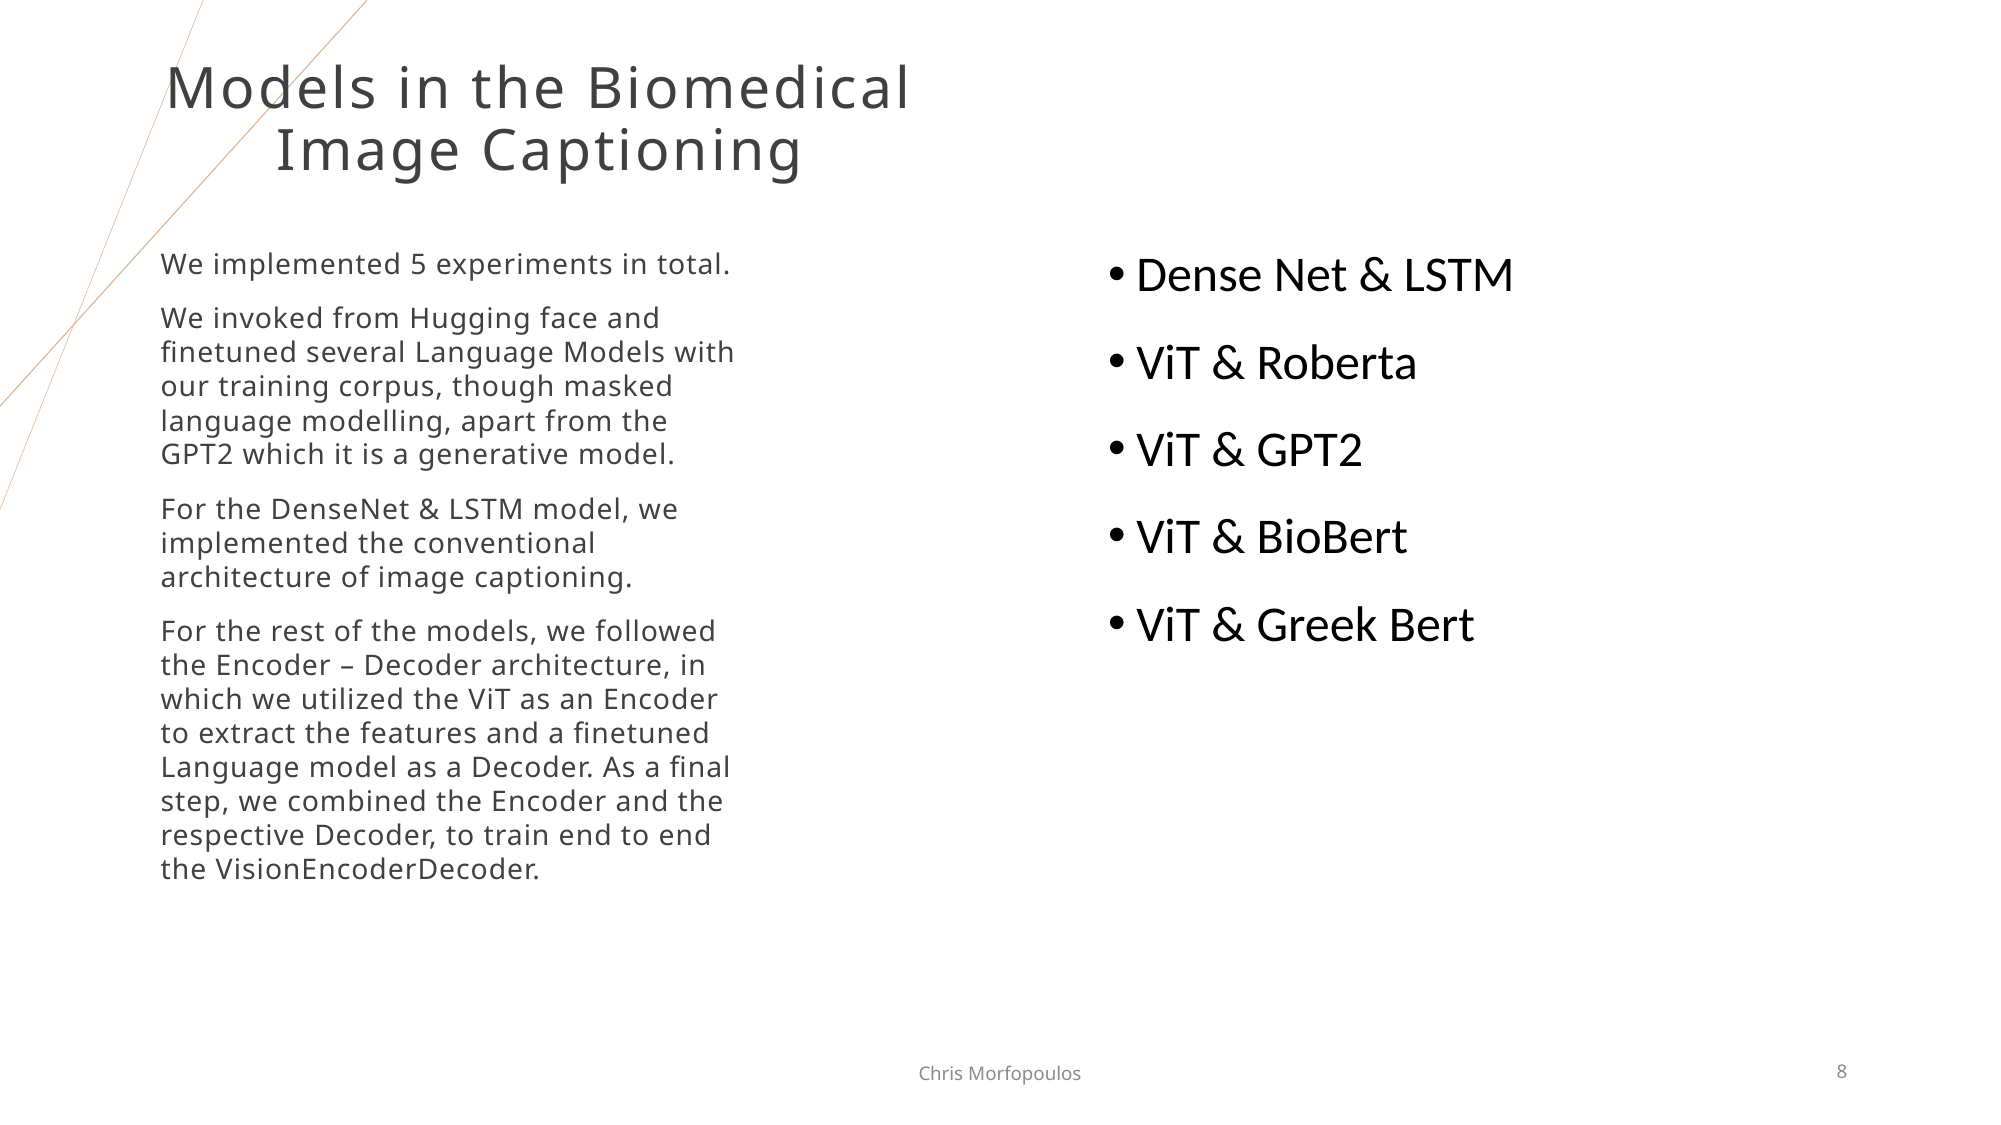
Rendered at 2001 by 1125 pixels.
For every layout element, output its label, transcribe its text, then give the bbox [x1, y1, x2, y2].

text_box Dense Net & LSTM ViT & Roberta ViT & GPT2 ViT & BioBert ViT & Greek Bert [1088, 238, 1539, 904]
title Models in the Biomedical Image Captioning [145, 50, 935, 191]
slide_number 8 [1412, 1042, 1863, 1103]
footer Chris Morfopoulos [662, 1042, 1338, 1103]
list We implemented 5 experiments in total. We invoked from Hugging face and finetuned several Language Models with our training corpus, though masked language modelling, apart from the GPT2 which it is a generative model. For the DenseNet & LSTM model, we implemented the conventional architecture of image captioning. For the rest of the models, we followed the Encoder – Decoder architecture, in which we utilized the ViT as an Encoder to extract the features and a finetuned Language model as a Decoder. As a final step, we combined the Encoder and the respective Decoder, to train end to end the VisionEncoderDecoder. [145, 238, 762, 948]
